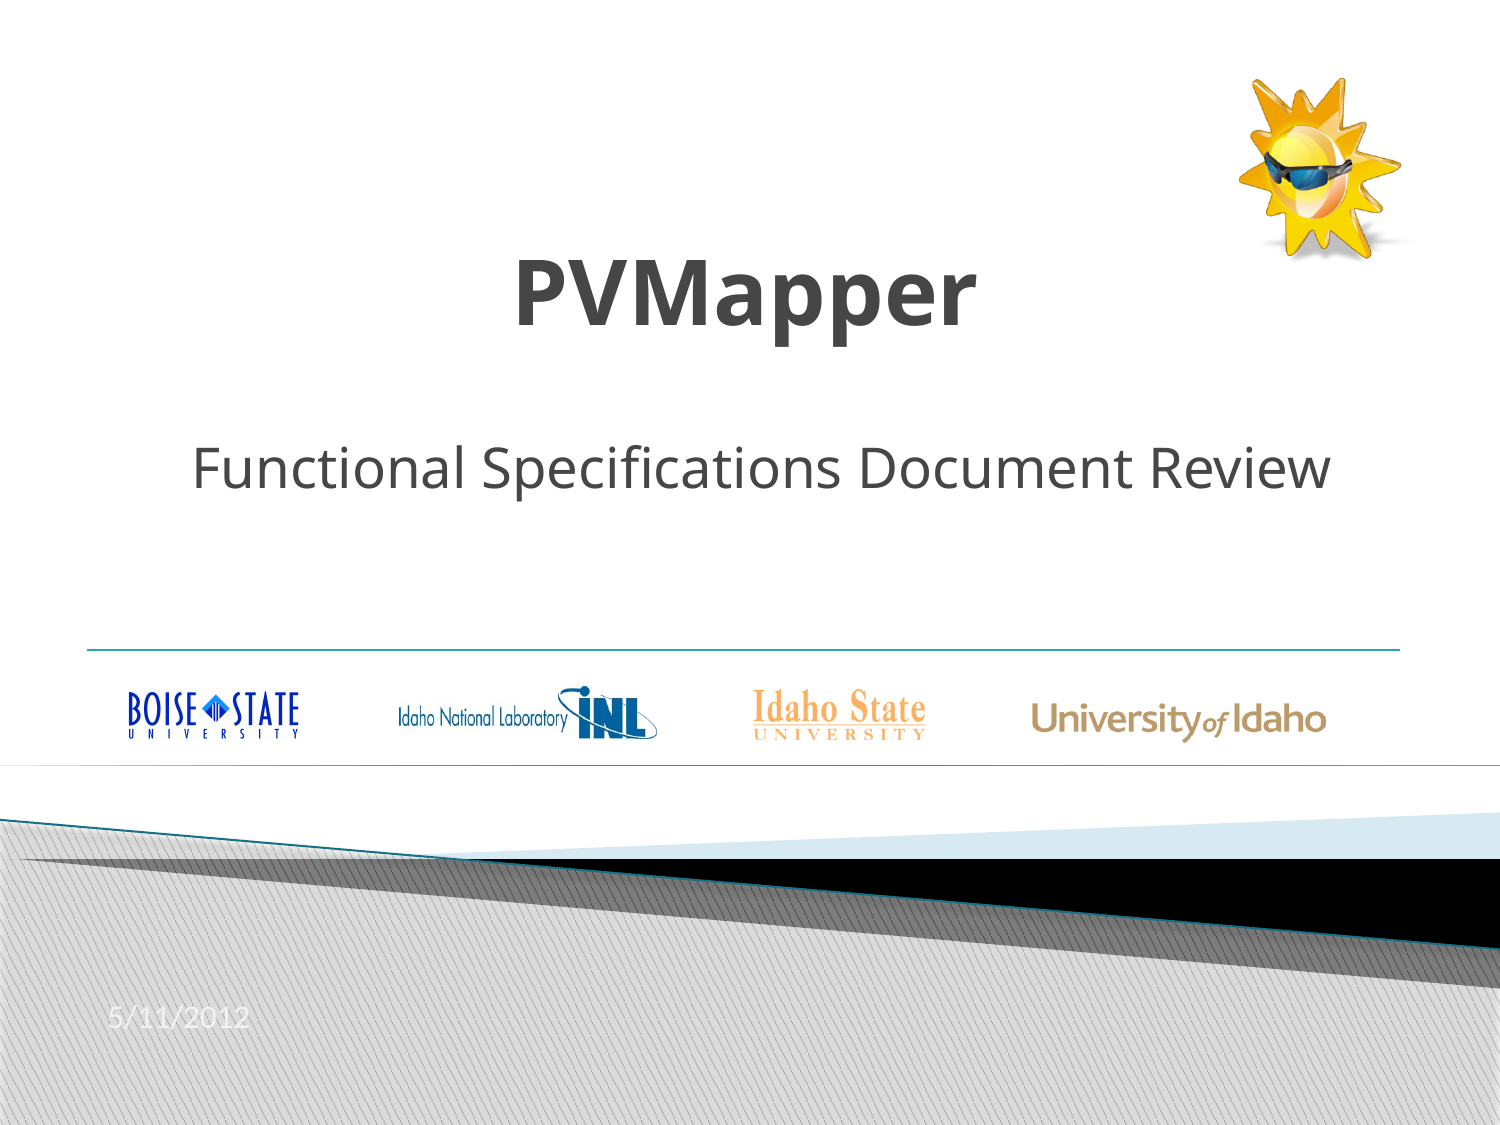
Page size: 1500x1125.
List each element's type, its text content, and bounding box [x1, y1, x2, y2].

picture [1224, 74, 1418, 268]
picture [399, 686, 657, 740]
title PVMapper [474, 224, 994, 352]
subtitle Functional Specifications Document Review [75, 425, 1350, 622]
picture [753, 689, 926, 741]
picture [124, 689, 302, 742]
text_box 5/11/2012 [92, 987, 266, 1043]
picture [1019, 686, 1338, 760]
picture [5, 859, 1500, 989]
